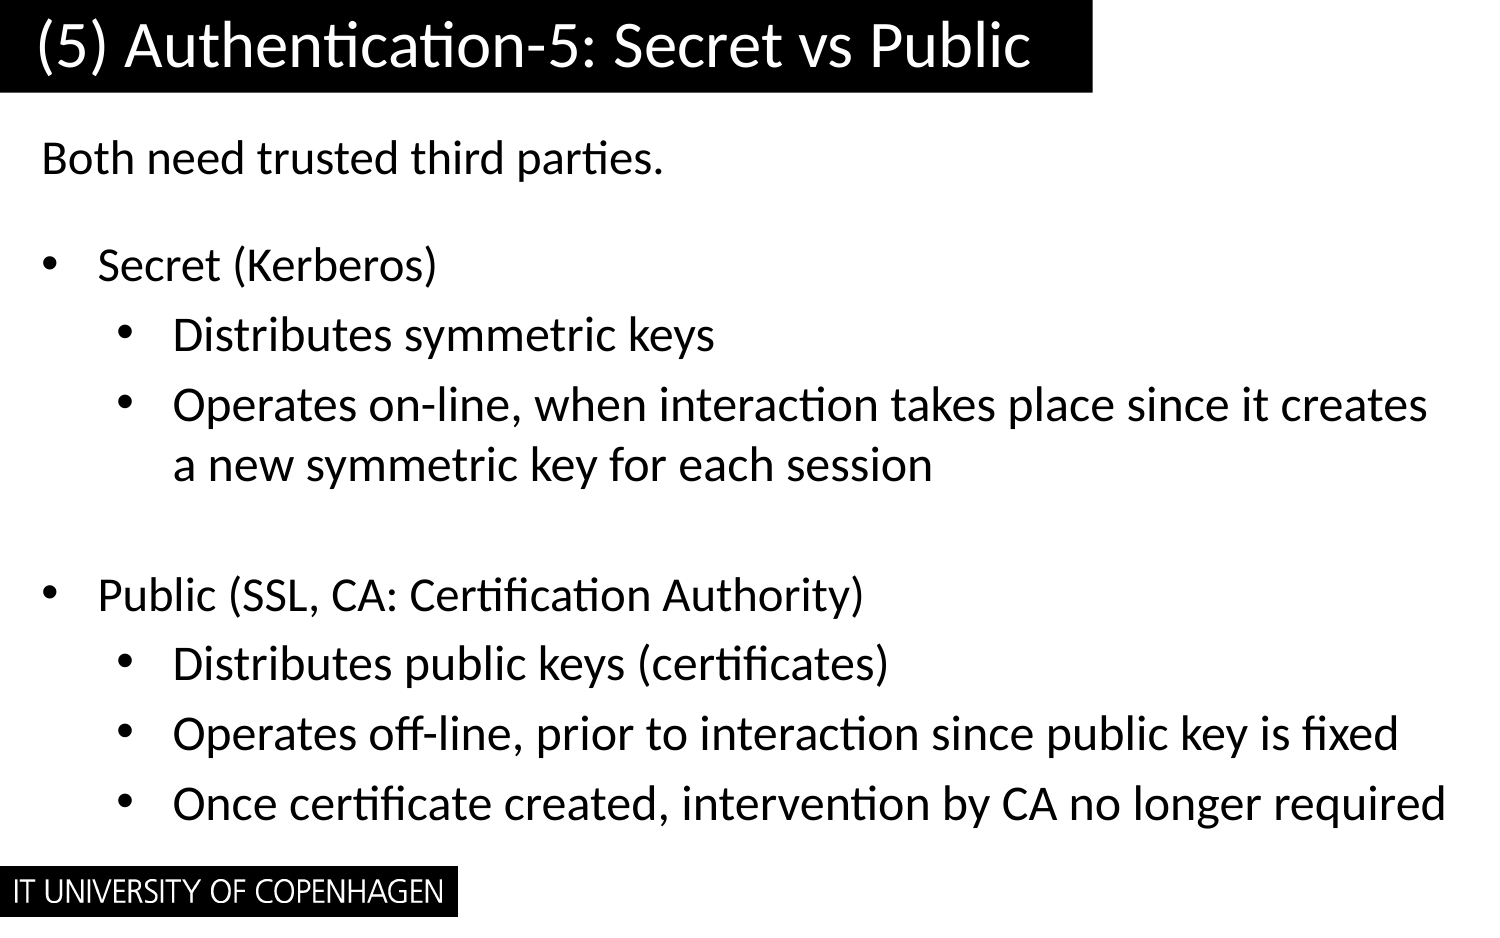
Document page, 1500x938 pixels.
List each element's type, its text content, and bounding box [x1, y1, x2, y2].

picture [15, 879, 442, 903]
title (5) Authentication-5: Secret vs Public [0, 0, 1093, 93]
list Both need trusted third parties. Secret (Kerberos) Distributes symmetric keys Operates on-line, when interaction takes place since it creates a new symmetric key for each session Public (SSL, CA: Certification Authority) Distributes public keys (certificates) Operates off-line, prior to interaction since public key is fixed Once certificate created, intervention by CA no longer required [41, 126, 1459, 820]
